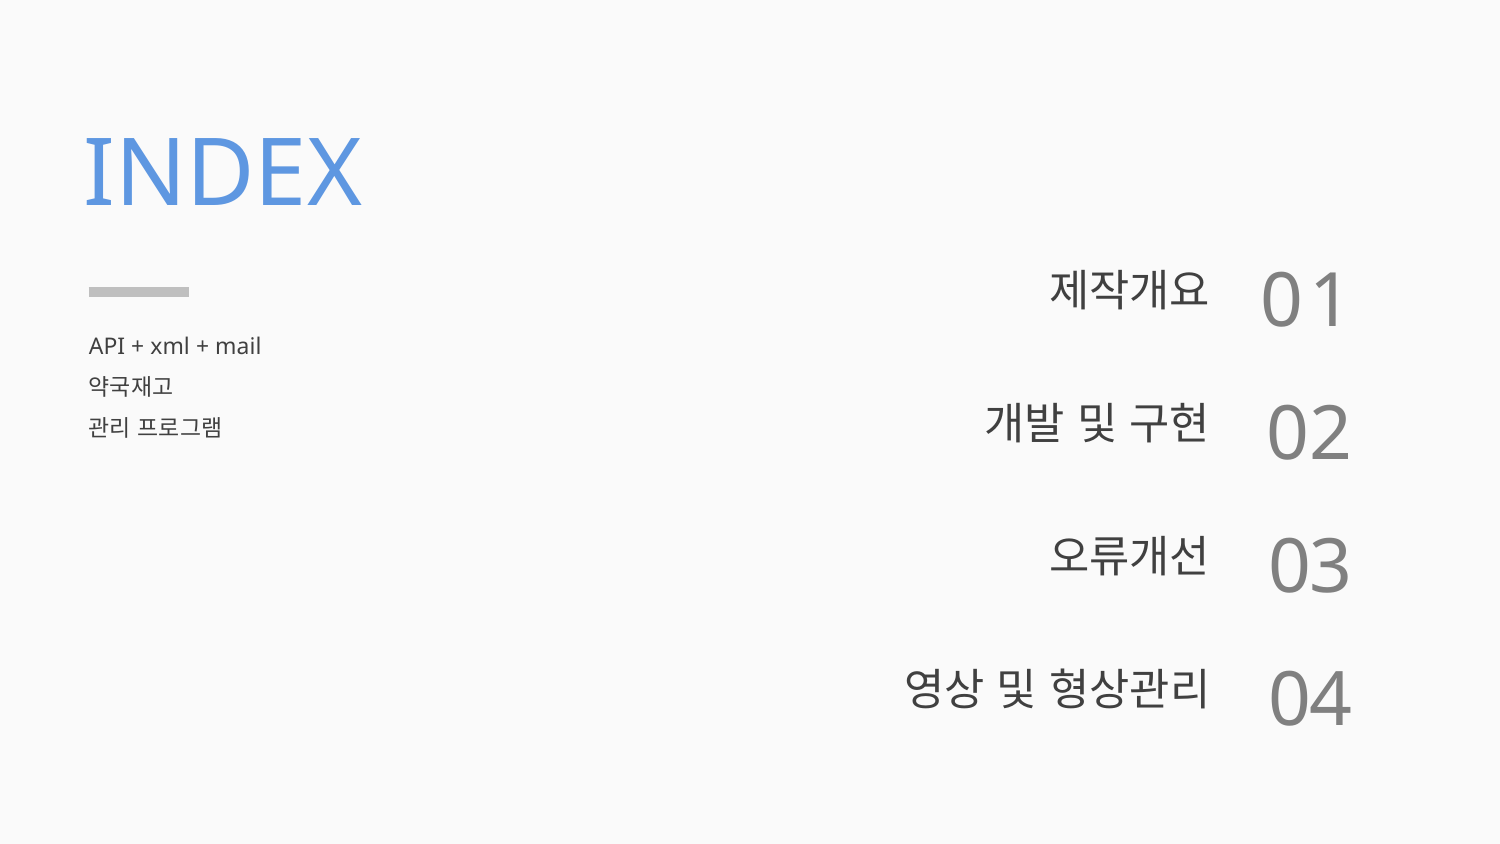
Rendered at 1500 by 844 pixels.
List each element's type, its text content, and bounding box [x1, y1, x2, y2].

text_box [959, 389, 1353, 475]
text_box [959, 522, 1353, 608]
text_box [856, 655, 1353, 741]
text_box INDEX [83, 104, 445, 233]
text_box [959, 256, 1353, 342]
text_box API + xml + mail 약국재고 관리 프로그램 [88, 310, 313, 449]
